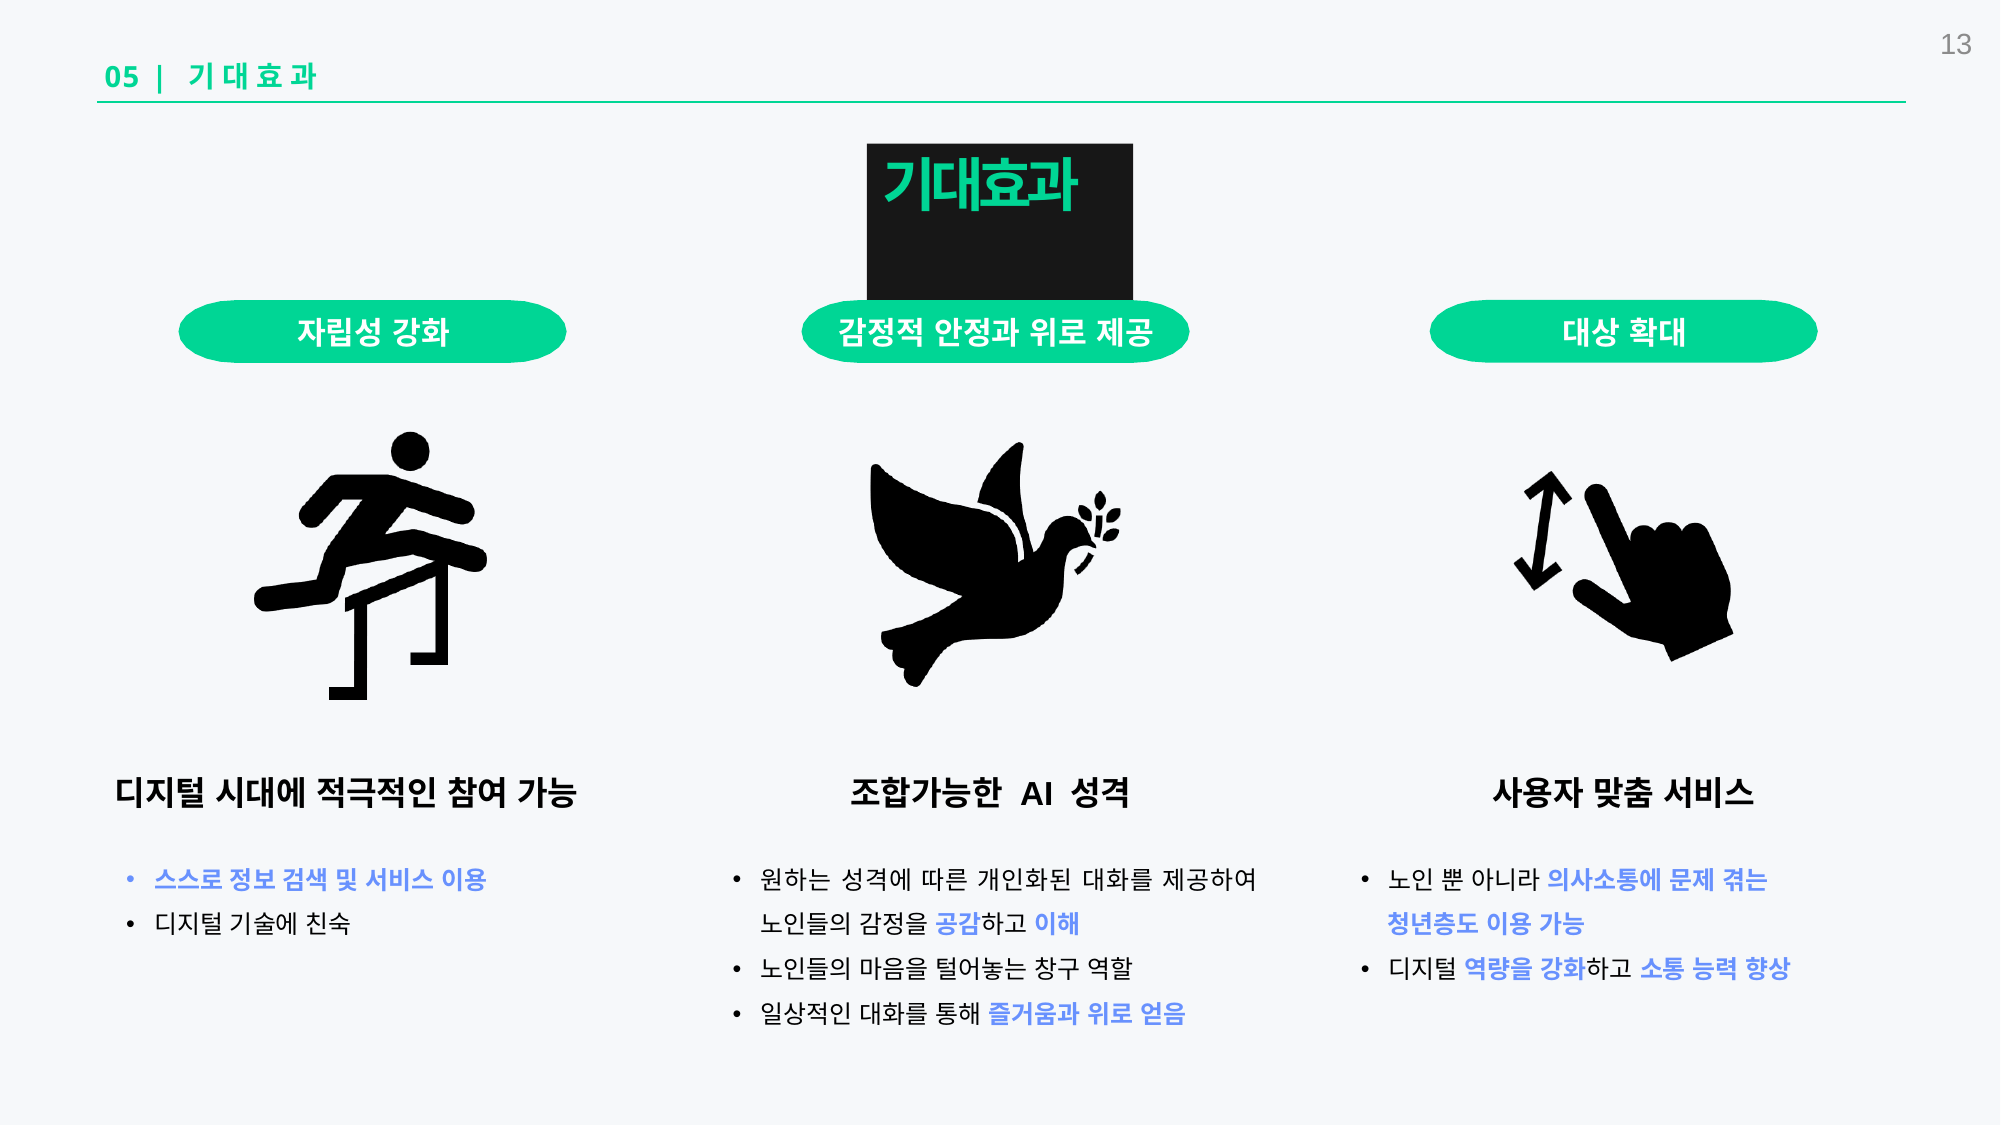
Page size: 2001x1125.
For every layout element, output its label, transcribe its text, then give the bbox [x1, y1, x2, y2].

text_box 05 | 기대효과 [62, 56, 358, 131]
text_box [99, 299, 646, 943]
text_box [1345, 299, 1902, 988]
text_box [717, 299, 1274, 1034]
text_box 13 [1512, 24, 1973, 60]
title 기대효과 [866, 143, 1134, 298]
